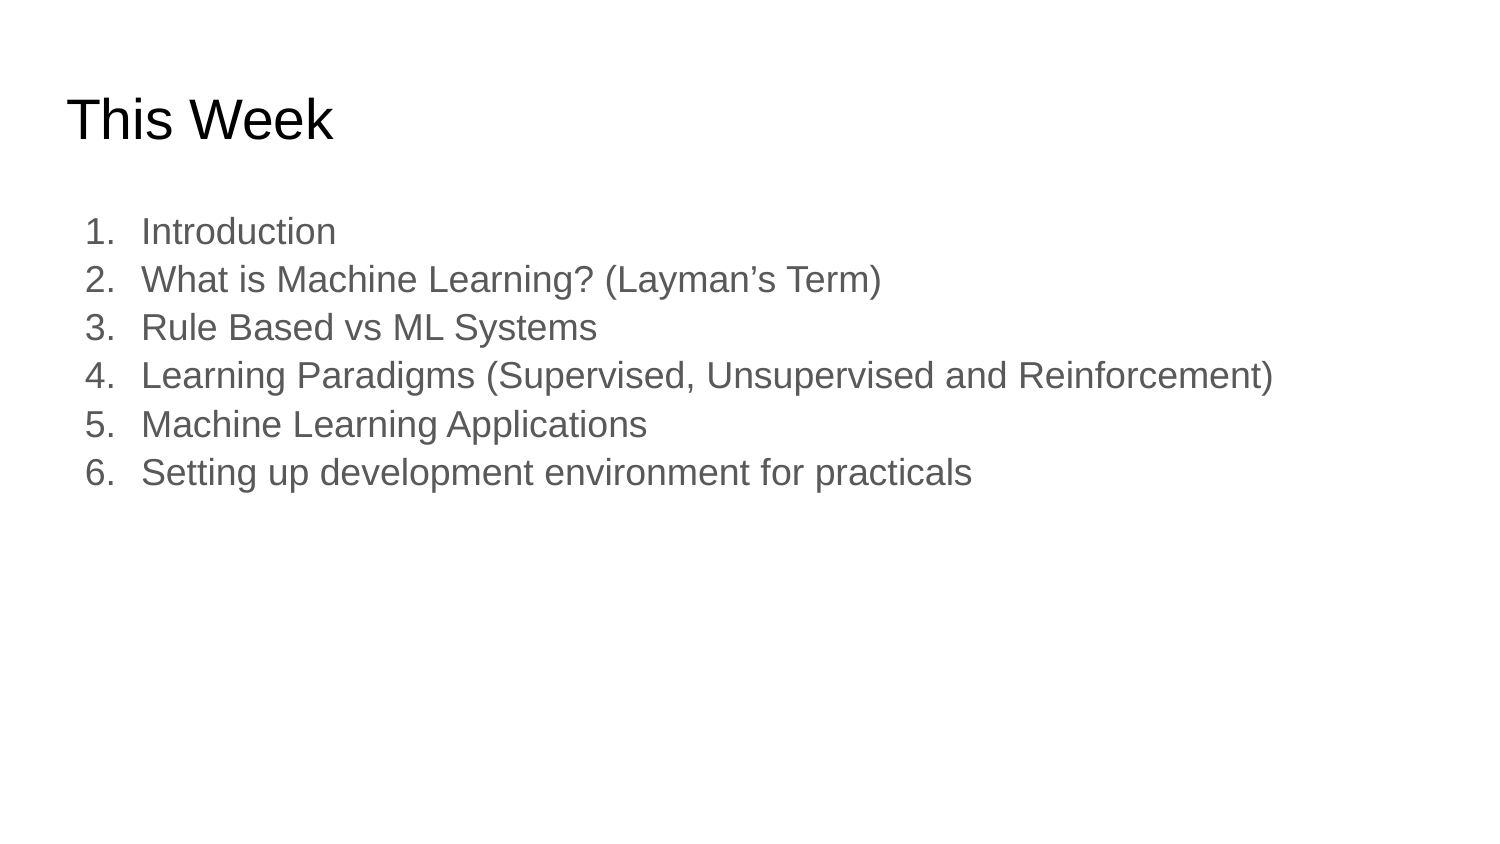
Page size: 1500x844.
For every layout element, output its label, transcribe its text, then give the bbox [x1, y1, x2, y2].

list Introduction What is Machine Learning? (Layman’s Term) Rule Based vs ML Systems Learning Paradigms (Supervised, Unsupervised and Reinforcement) Machine Learning Applications Setting up development environment for practicals [51, 189, 1449, 750]
title This Week [51, 72, 1449, 167]
